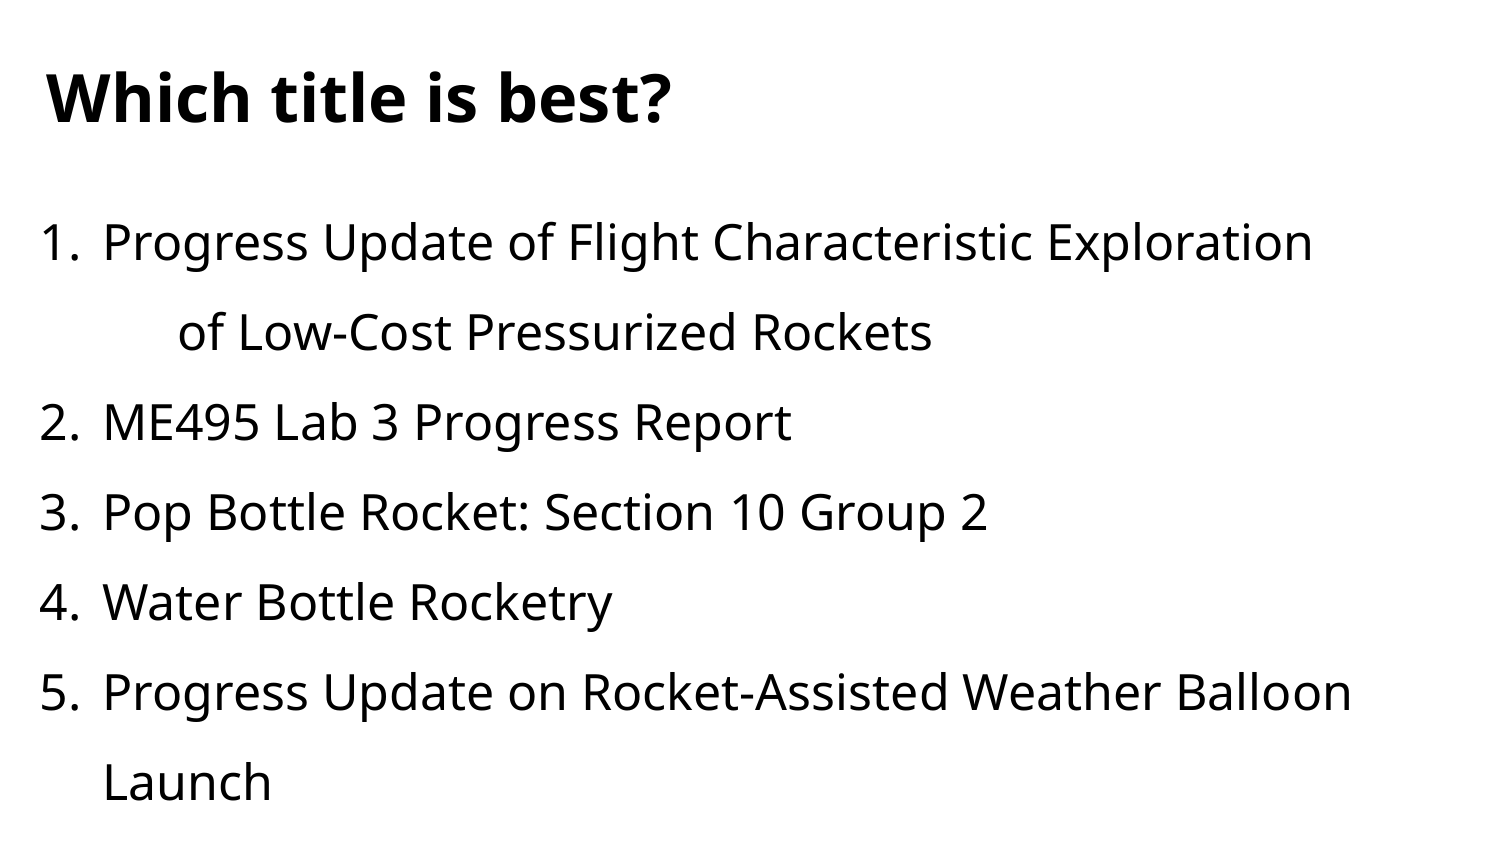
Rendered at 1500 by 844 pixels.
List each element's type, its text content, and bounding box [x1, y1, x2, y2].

text_box Progress Update of Flight Characteristic Exploration of Low-Cost Pressurized Rockets ME495 Lab 3 Progress Report Pop Bottle Rocket: Section 10 Group 2 Water Bottle Rocketry Progress Update on Rocket-Assisted Weather Balloon Launch [12, 165, 1500, 826]
text_box Which title is best? [31, 40, 1102, 151]
